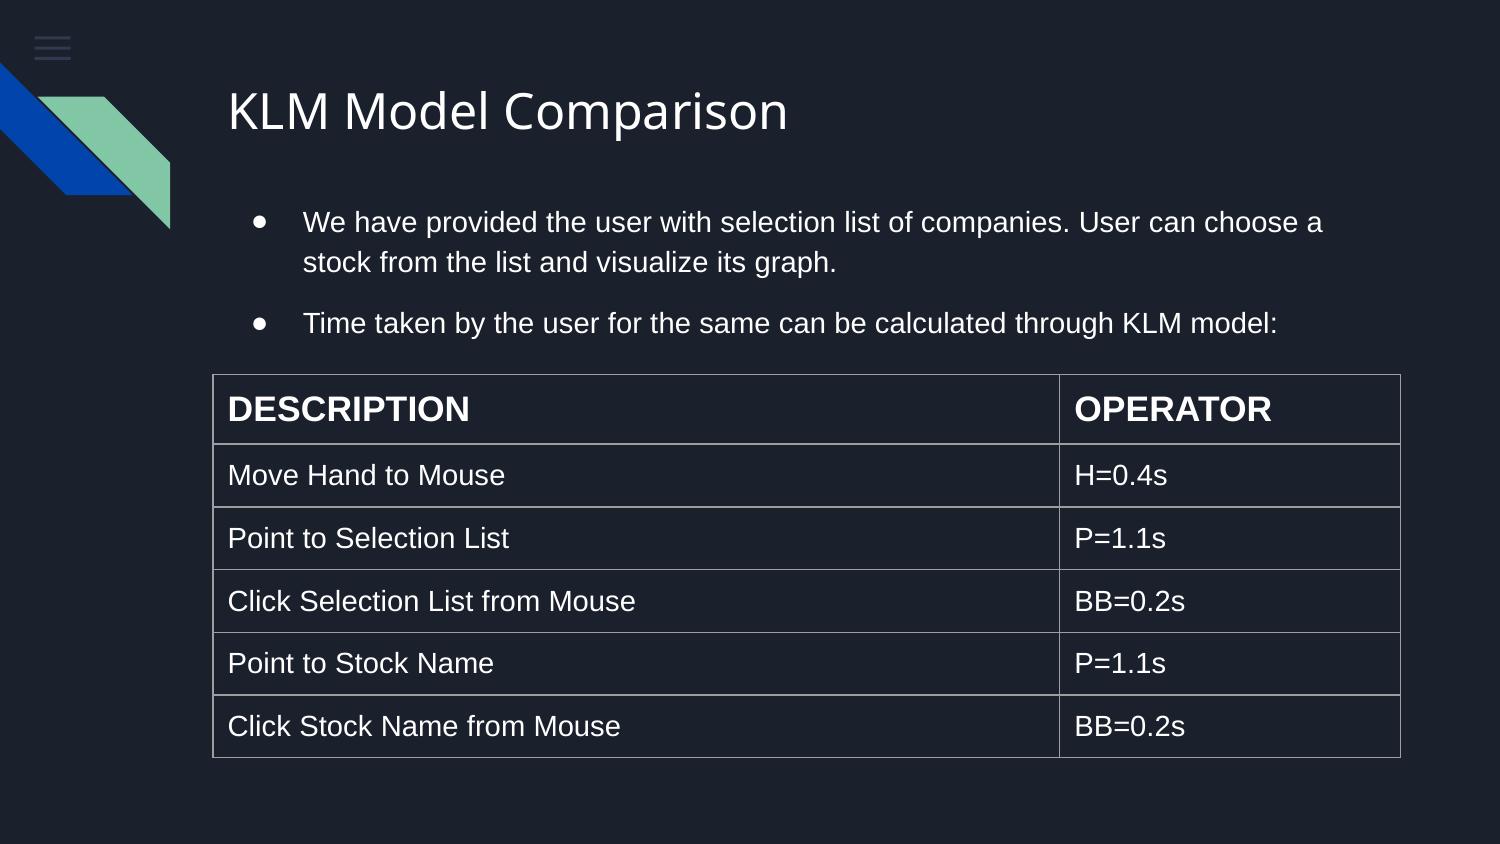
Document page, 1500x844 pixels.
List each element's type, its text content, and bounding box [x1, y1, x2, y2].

table_cell Point to Stock Name [214, 633, 1059, 694]
list We have provided the user with selection list of companies. User can choose a stock from the list and visualize its graph. Time taken by the user for the same can be calculated through KLM model: [212, 183, 1368, 374]
table_cell BB=0.2s [1060, 696, 1400, 757]
table_cell H=0.4s [1060, 445, 1400, 506]
title KLM Model Comparison [212, 64, 1368, 183]
table_cell BB=0.2s [1060, 570, 1400, 632]
table_cell P=1.1s [1060, 508, 1400, 569]
table_cell Move Hand to Mouse [214, 445, 1059, 506]
table_cell Point to Selection List [214, 508, 1059, 569]
table_cell Click Stock Name from Mouse [214, 696, 1059, 757]
table_cell Click Selection List from Mouse [214, 570, 1059, 632]
table_cell P=1.1s [1060, 633, 1400, 694]
table_header OPERATOR [1060, 375, 1400, 443]
table_header DESCRIPTION [214, 375, 1059, 443]
